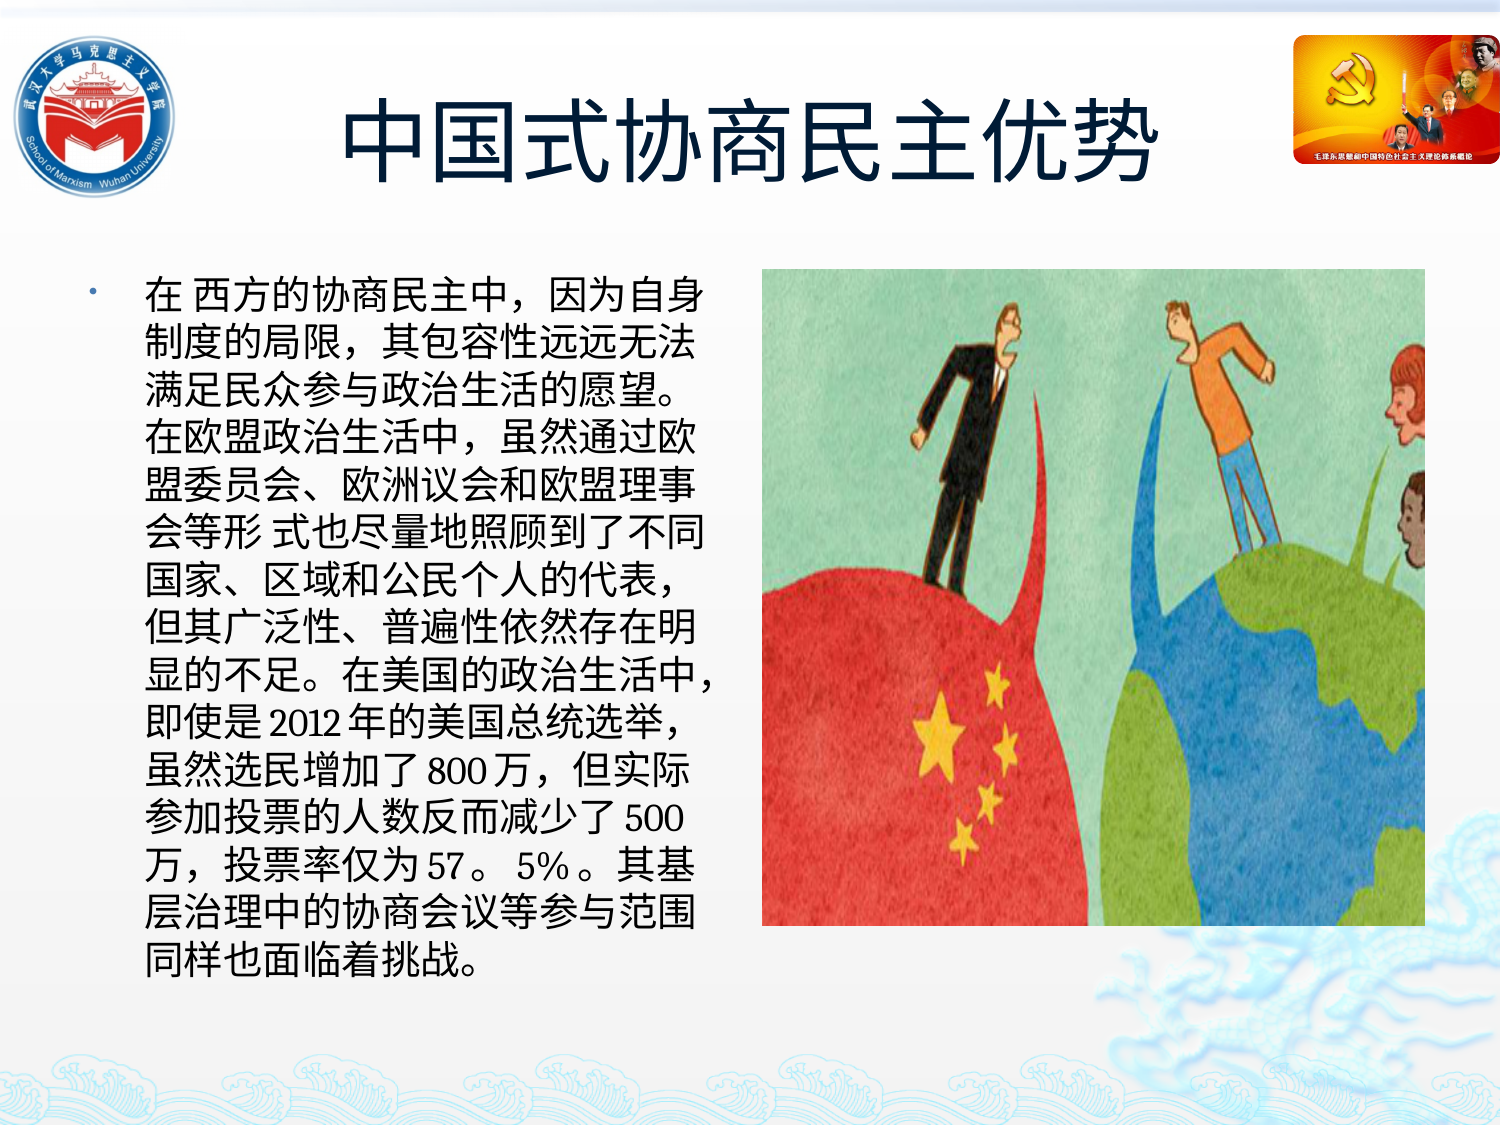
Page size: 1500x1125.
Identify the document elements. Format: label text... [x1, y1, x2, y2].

title 中国式协商民主优势 [75, 45, 1425, 233]
list 在 西方的协商民主中，因为自身制度的局限，其包容性远远无法满足民众参与政治生活的愿望。在欧盟政治生活中，虽然通过欧盟委员会、欧洲议会和欧盟理事会等形 式也尽量地照顾到了不同国家、区域和公民个人的代表，但其广泛性、普遍性依然存在明显的不足。在美国的政治生活中，即使是2012年的美国总统选举，虽然选民增加了800万，但实际参加投票的人数反而减少了500万，投票率仅为57。5%。其基层治理中的协商会议等参与范围同样也面临着挑战。 [75, 262, 738, 1005]
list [762, 269, 1426, 927]
picture [1293, 35, 1500, 164]
picture [30, 53, 75, 182]
